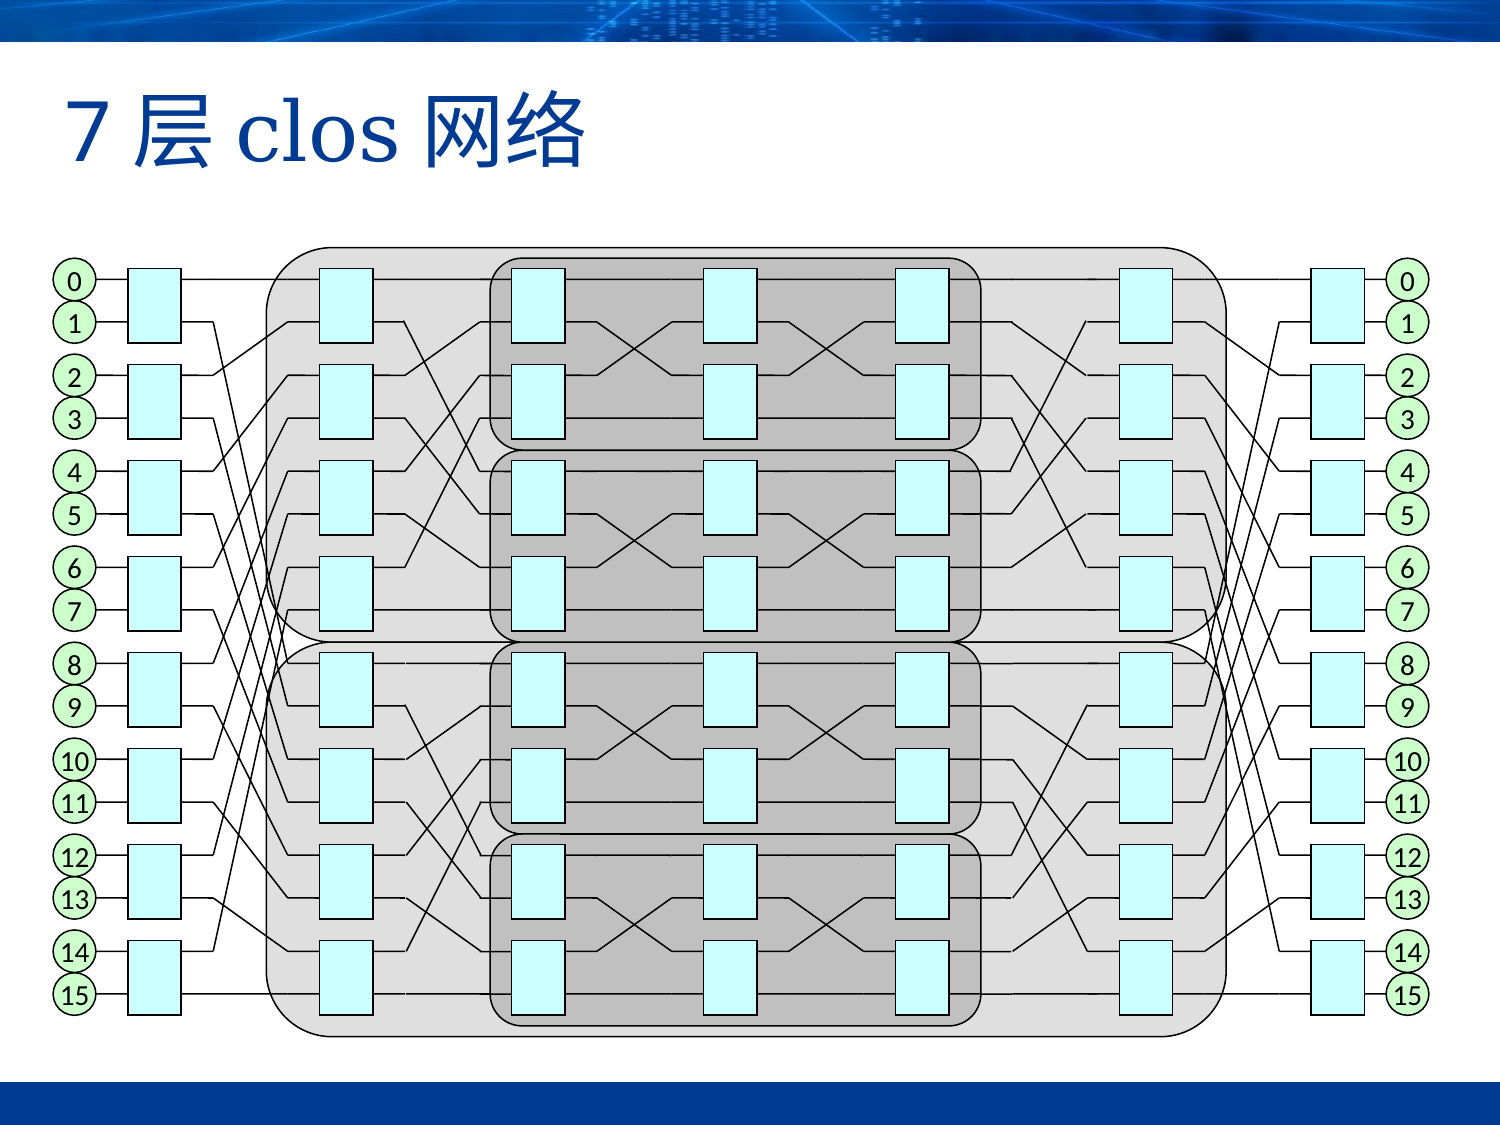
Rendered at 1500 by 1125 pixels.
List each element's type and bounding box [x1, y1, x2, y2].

picture [0, 0, 1500, 42]
text_box [0, 1080, 1500, 1125]
text_box [52, 247, 1430, 1037]
